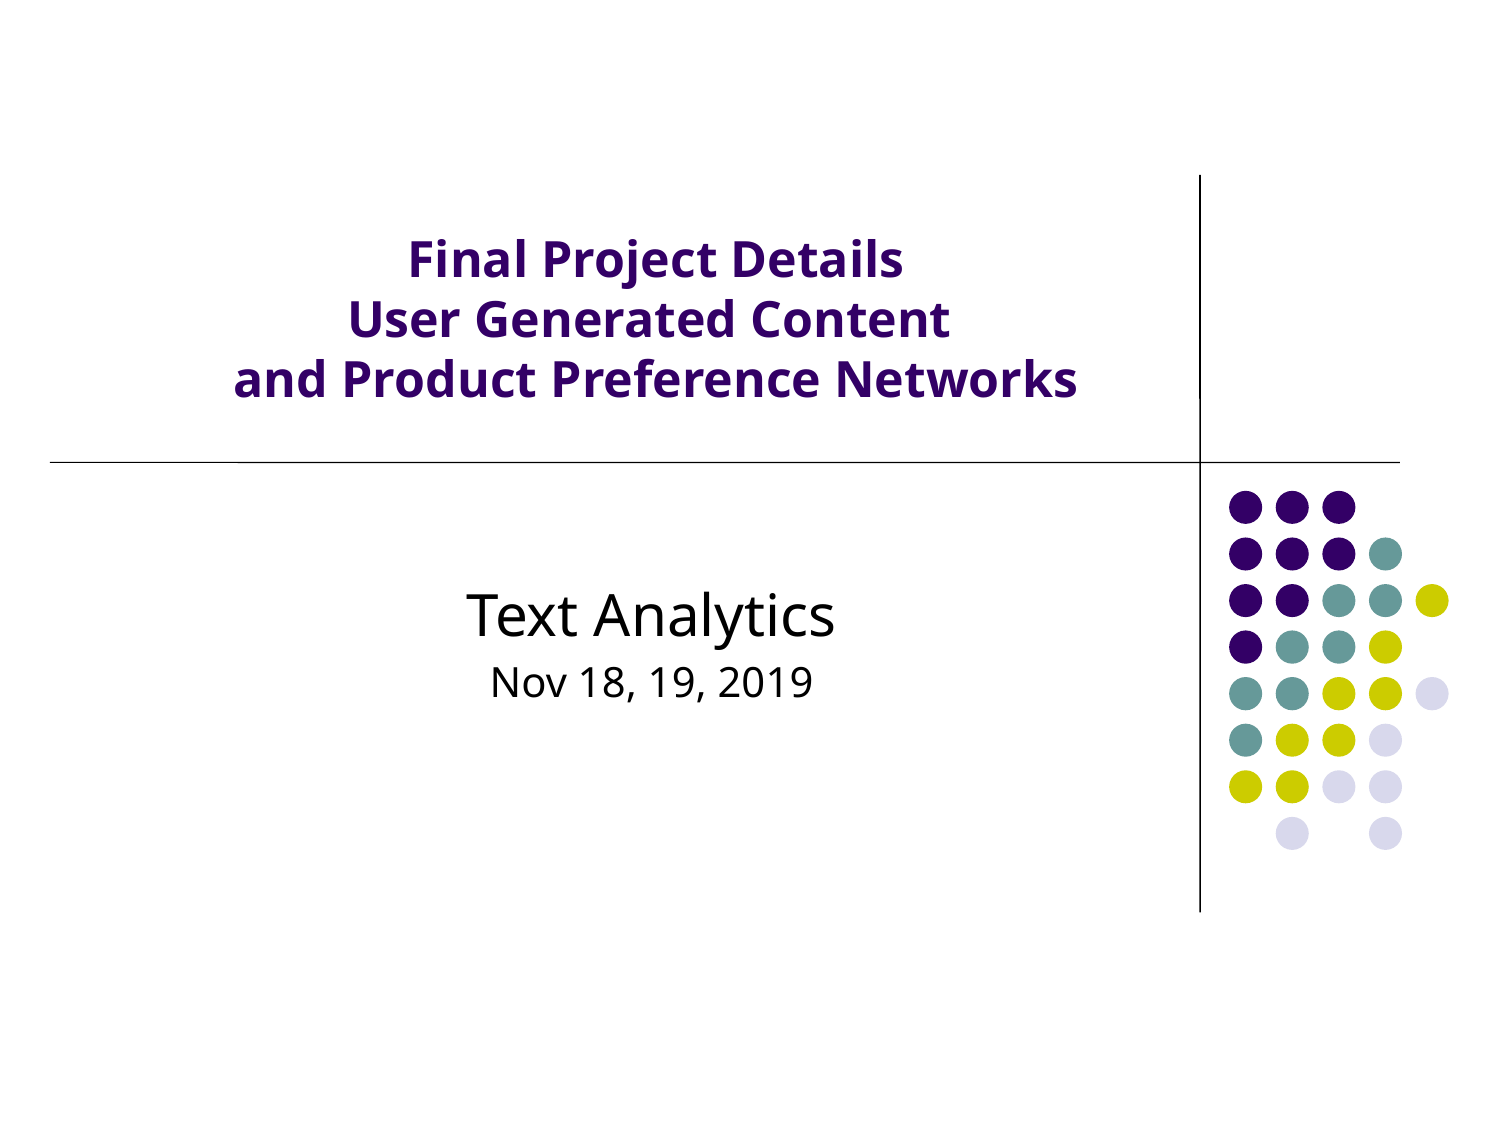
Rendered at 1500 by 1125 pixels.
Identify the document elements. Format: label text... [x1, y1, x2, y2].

subtitle Text Analytics Nov 18, 19, 2019 [139, 499, 1165, 888]
title Final Project Details User Generated Content and Product Preference Networks [0, 158, 1363, 576]
